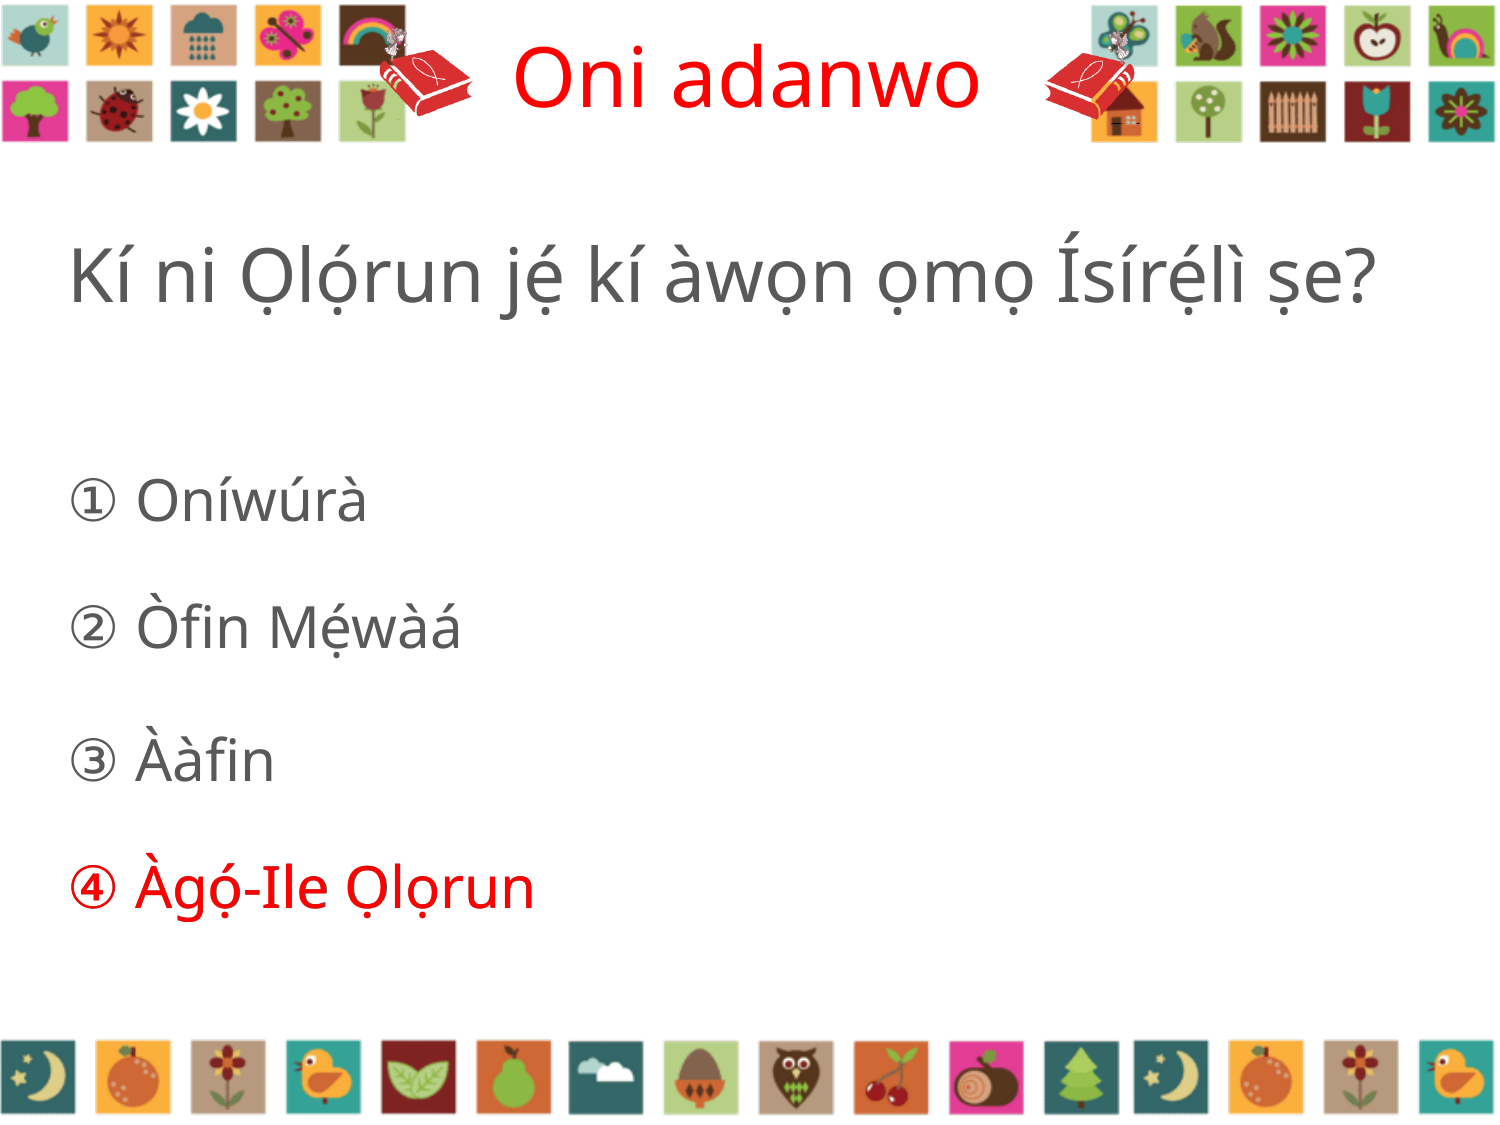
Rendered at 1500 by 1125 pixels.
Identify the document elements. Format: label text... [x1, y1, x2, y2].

text_box ② Òfin Mẹ́wàá [53, 582, 1436, 668]
text_box ③ Ààfin [53, 716, 1483, 801]
picture [0, 3, 505, 150]
picture [1012, 3, 1500, 150]
text_box ① Oníwúrà [53, 456, 1436, 541]
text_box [0, 1028, 1500, 1118]
text_box ④ Àgọ́-Ile Ọlọrun [52, 842, 1482, 928]
text_box Oni adanwo [425, 16, 1013, 131]
text_box Kí ni Ọlọ́run jẹ́ kí àwọn ọmọ Ísírẹ́lì ṣe? [53, 219, 1436, 325]
